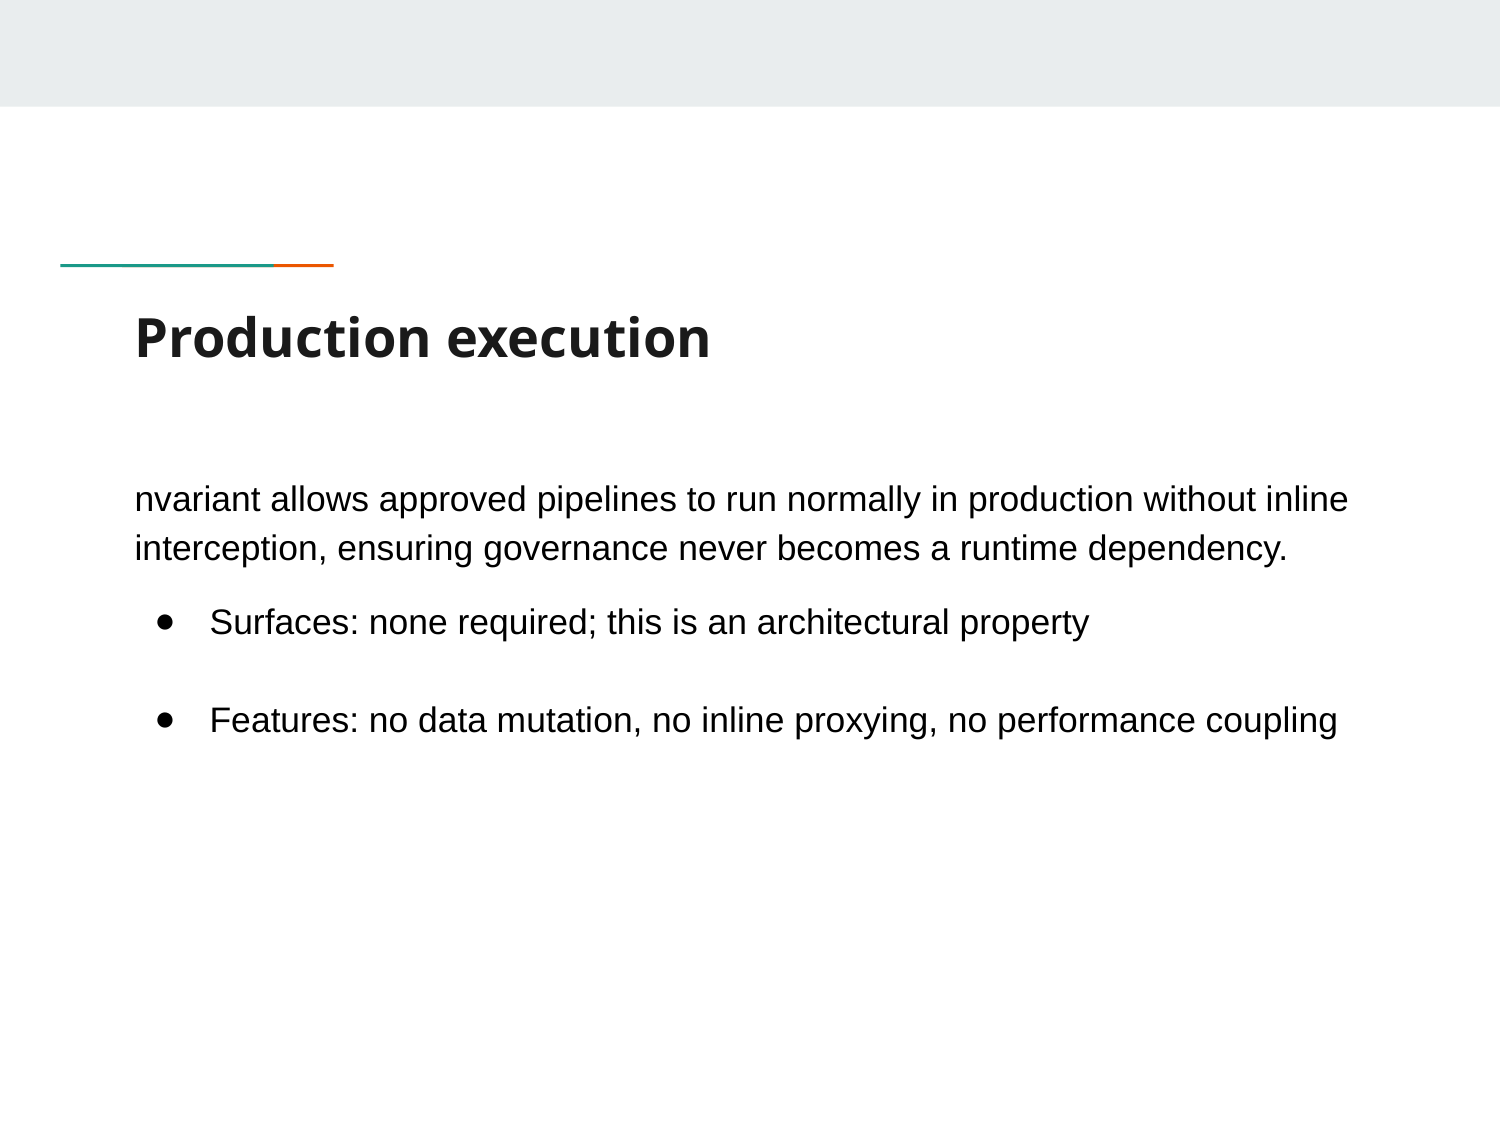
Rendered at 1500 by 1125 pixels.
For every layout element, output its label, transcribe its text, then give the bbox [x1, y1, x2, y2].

list nvariant allows approved pipelines to run normally in production without inline interception, ensuring governance never becomes a runtime dependency. Surfaces: none required; this is an architectural property Features: no data mutation, no inline proxying, no performance coupling [119, 454, 1381, 950]
title Production execution [119, 288, 1381, 406]
